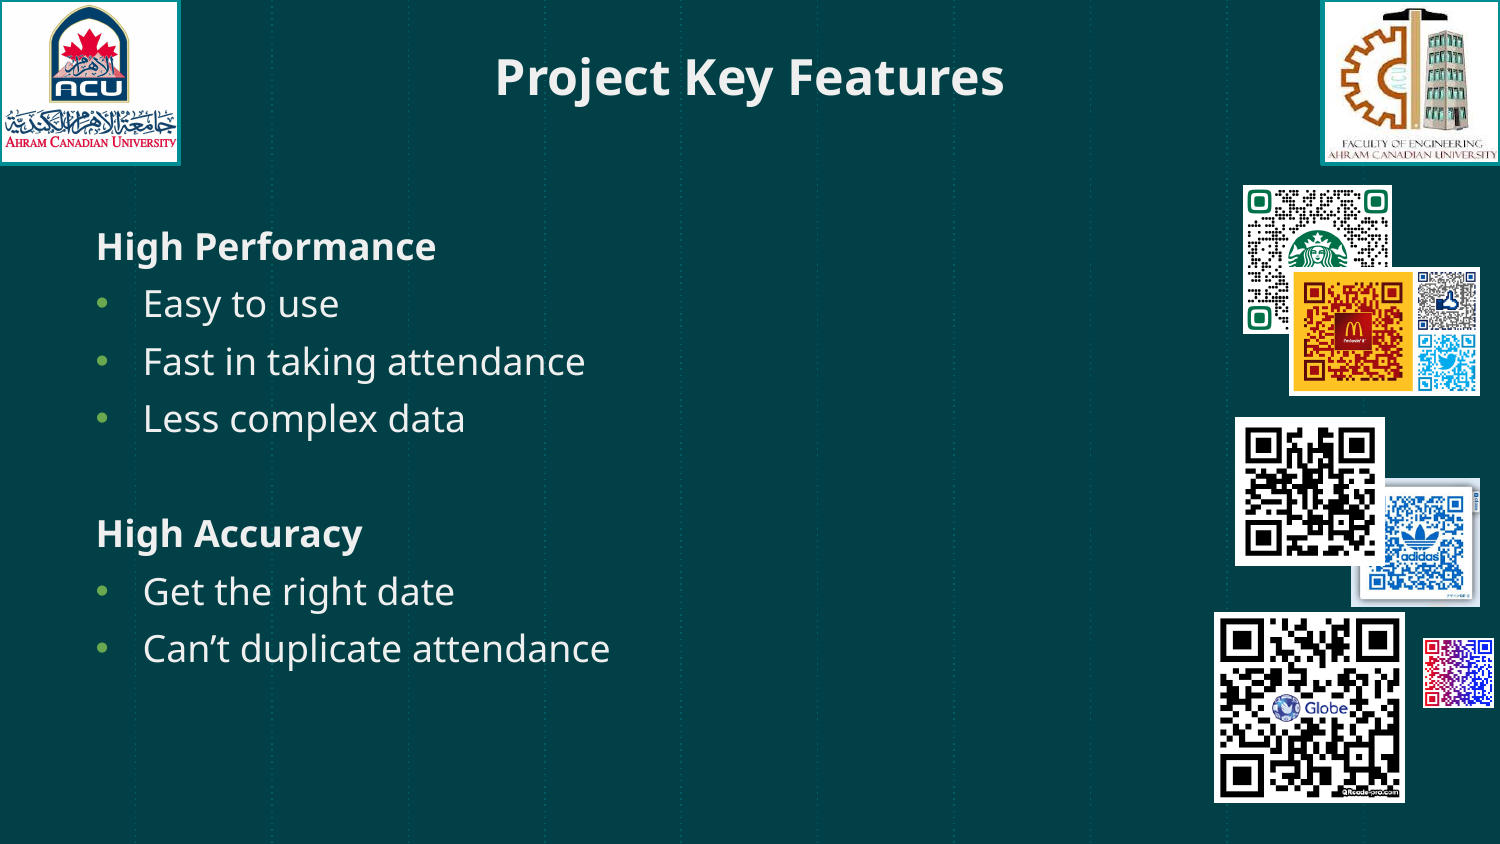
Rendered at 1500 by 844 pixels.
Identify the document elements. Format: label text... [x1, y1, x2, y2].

picture [1243, 185, 1480, 396]
picture [2, 2, 177, 162]
picture [1235, 417, 1480, 607]
picture [1423, 638, 1494, 708]
subtitle High Performance Easy to use Fast in taking attendance Less complex data High Accuracy Get the right date Can’t duplicate attendance [80, 207, 1110, 810]
picture [1325, 2, 1498, 162]
title Project Key Features [297, 46, 1203, 121]
picture [1214, 612, 1405, 803]
